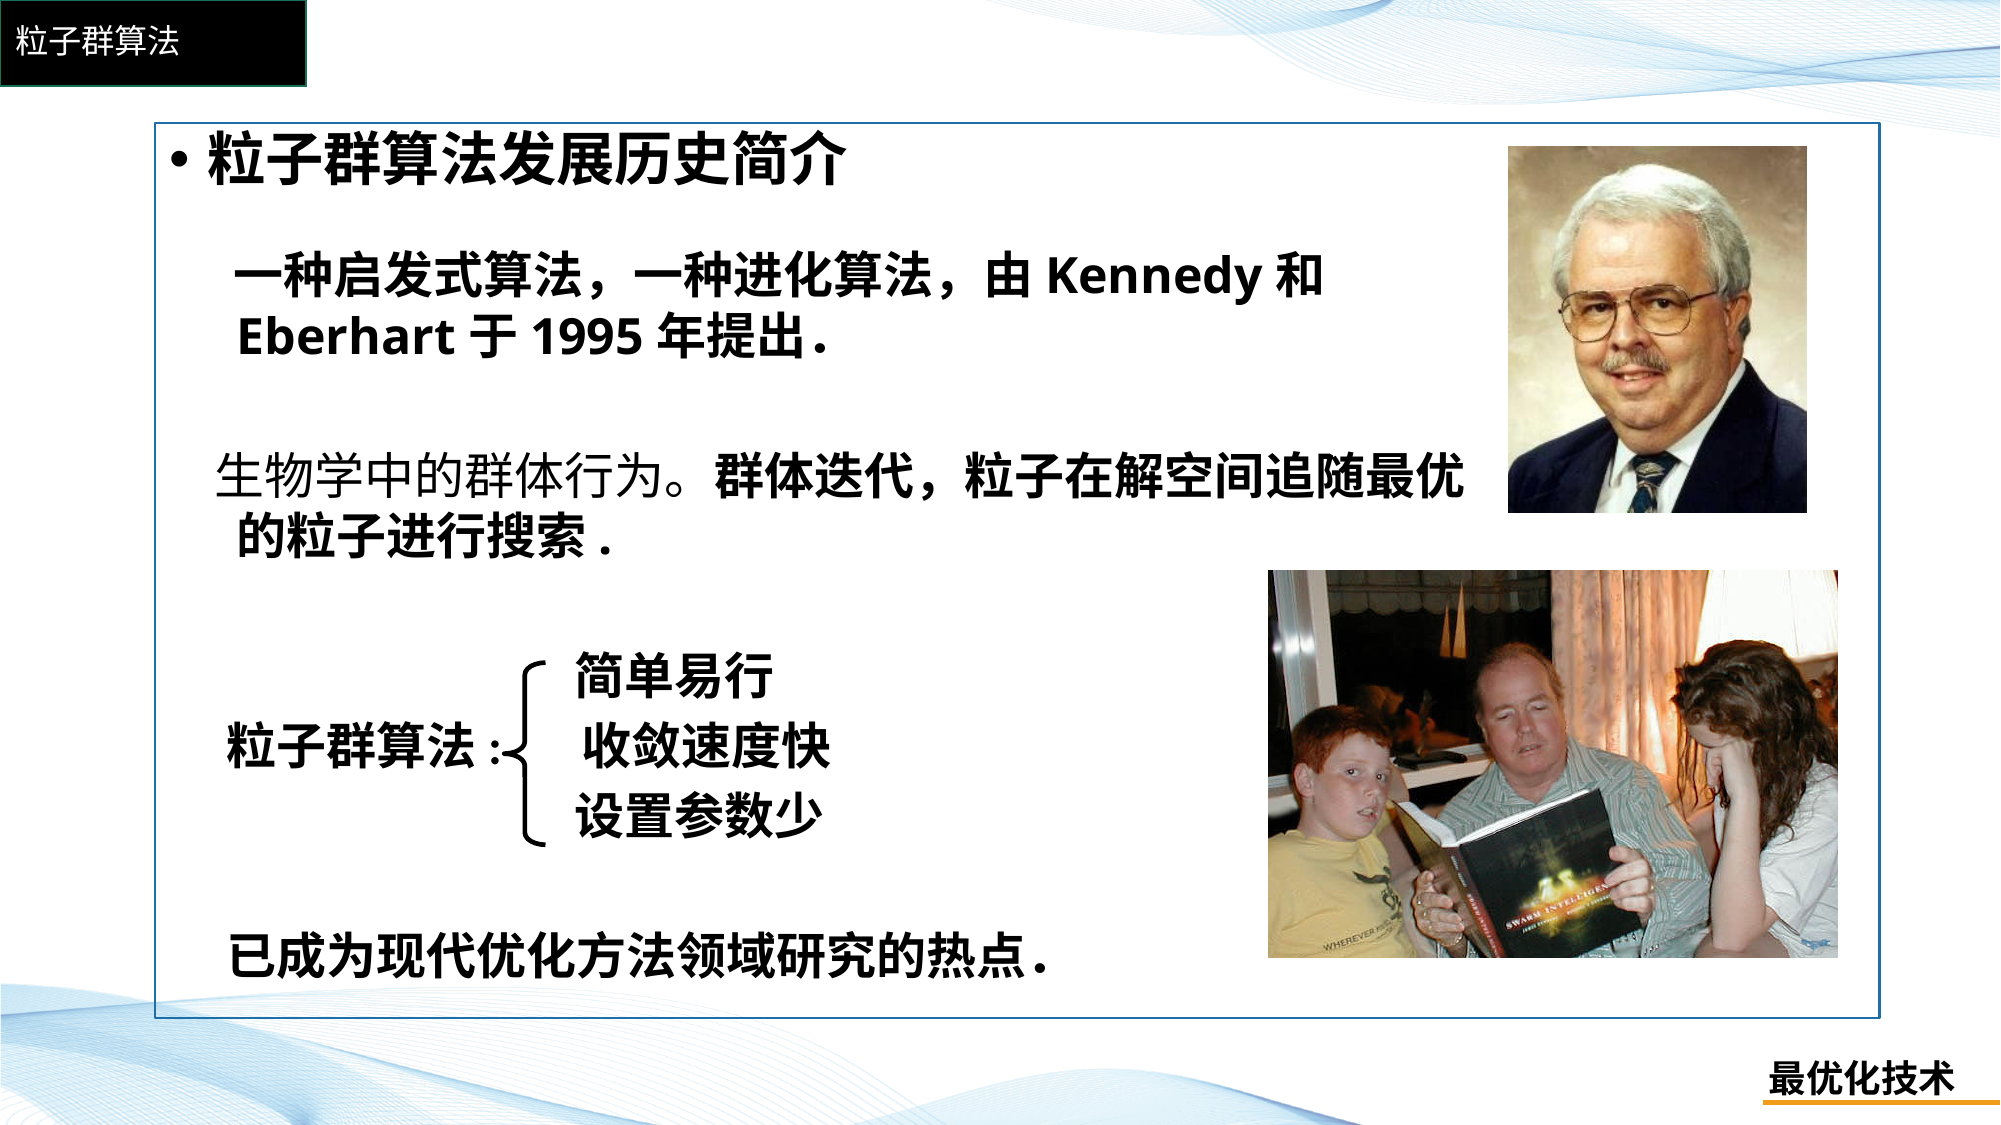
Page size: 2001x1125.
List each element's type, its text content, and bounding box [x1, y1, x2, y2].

text_box 一种启发式算法，一种进化算法，由Kennedy和Eberhart于1995年提出． 生物学中的群体行为。群体迭代，粒子在解空间追随最优的粒子进行搜索. 简单易行 粒子群算法: 收敛速度快 设置参数少 已成为现代优化方法领域研究的热点． [165, 227, 1485, 915]
picture [2, 977, 1590, 1125]
title 粒子群算法 [0, 0, 1725, 86]
text_box [504, 662, 546, 845]
text_box [201, 77, 1603, 241]
list 粒子群算法发展历史简介 [154, 122, 1881, 1019]
picture [1268, 570, 1838, 958]
picture [1603, 1, 1999, 148]
picture [1507, 146, 1807, 513]
